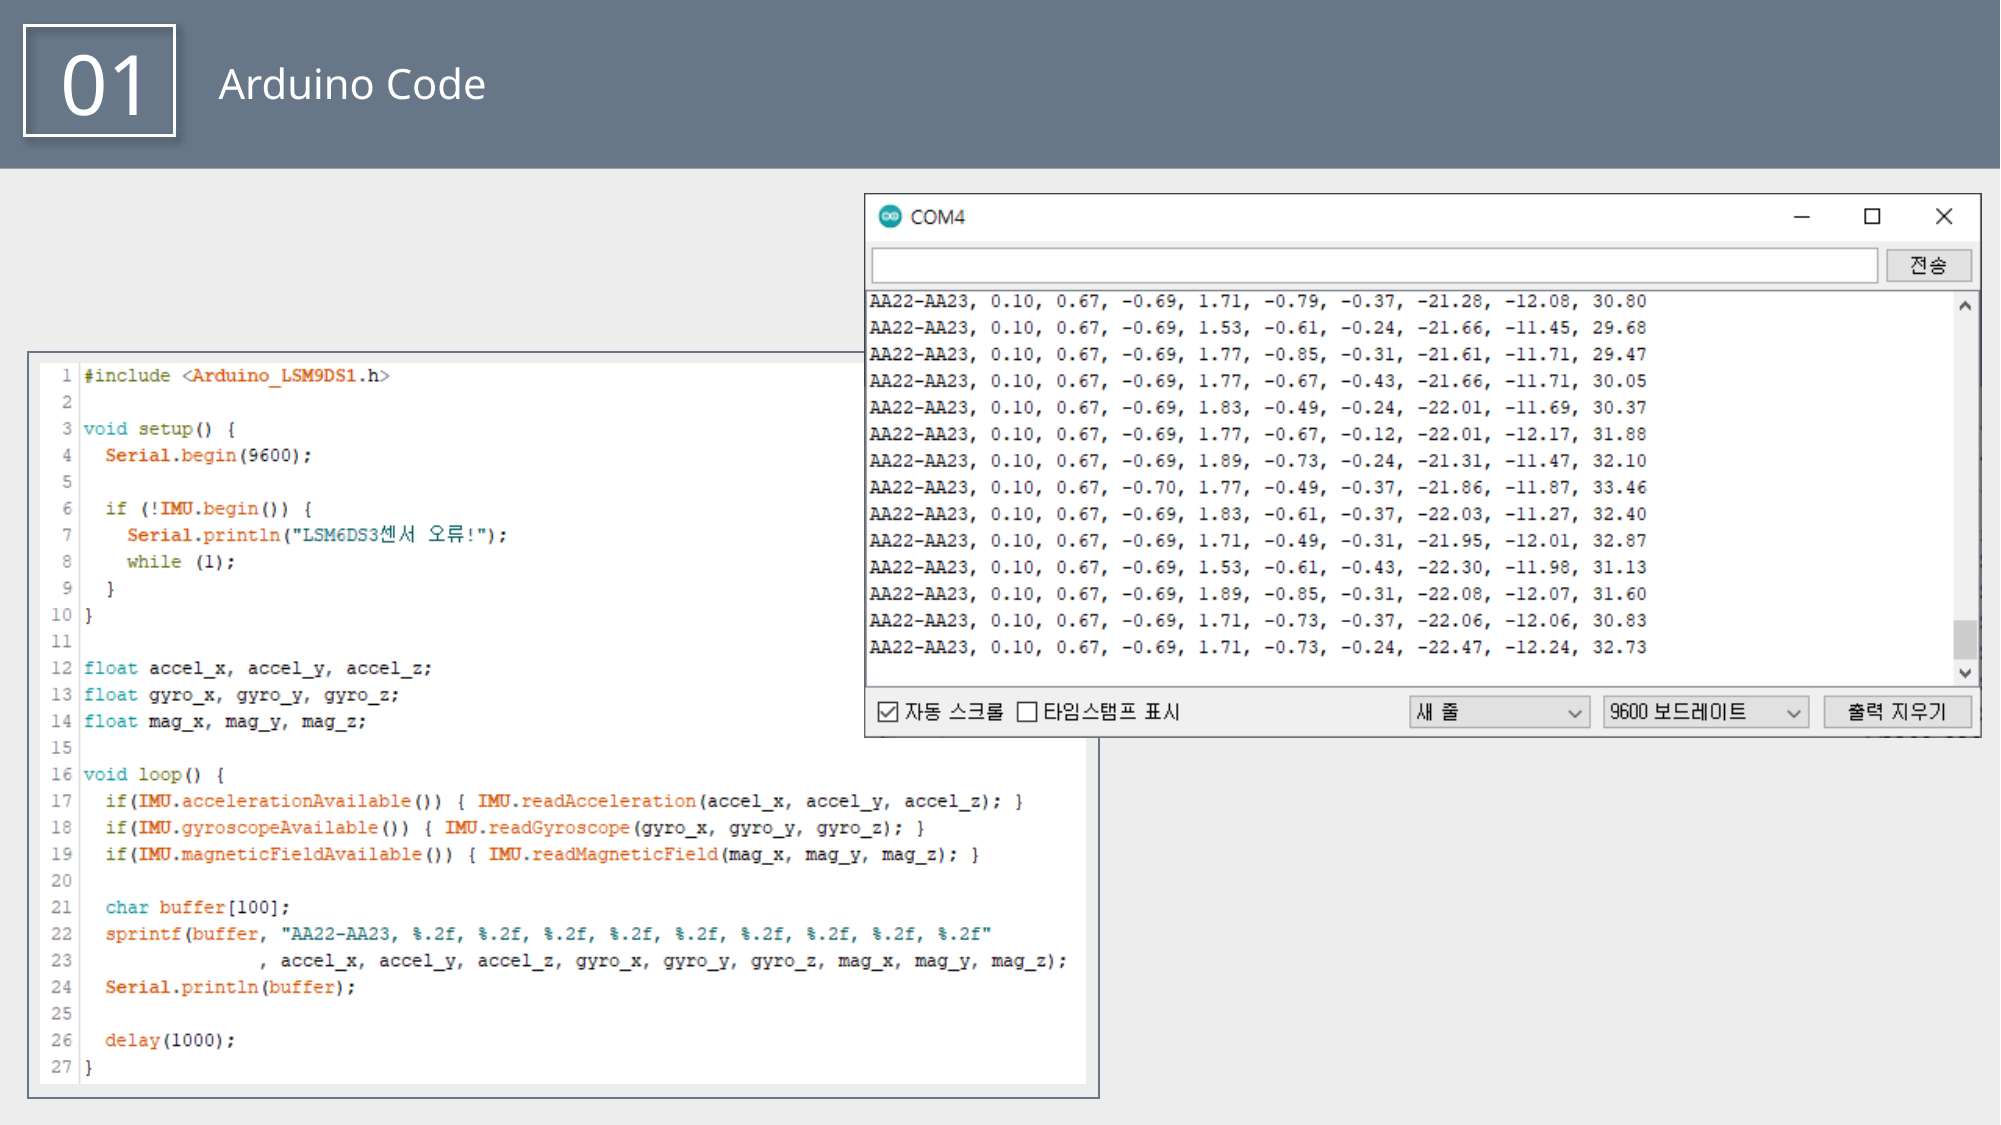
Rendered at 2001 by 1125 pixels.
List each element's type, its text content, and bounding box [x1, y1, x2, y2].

text_box [23, 24, 176, 137]
text_box [0, 0, 2000, 170]
text_box Arduino Code [203, 50, 502, 116]
picture [864, 193, 1982, 738]
text_box 01 [45, 25, 171, 140]
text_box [28, 351, 1099, 1098]
